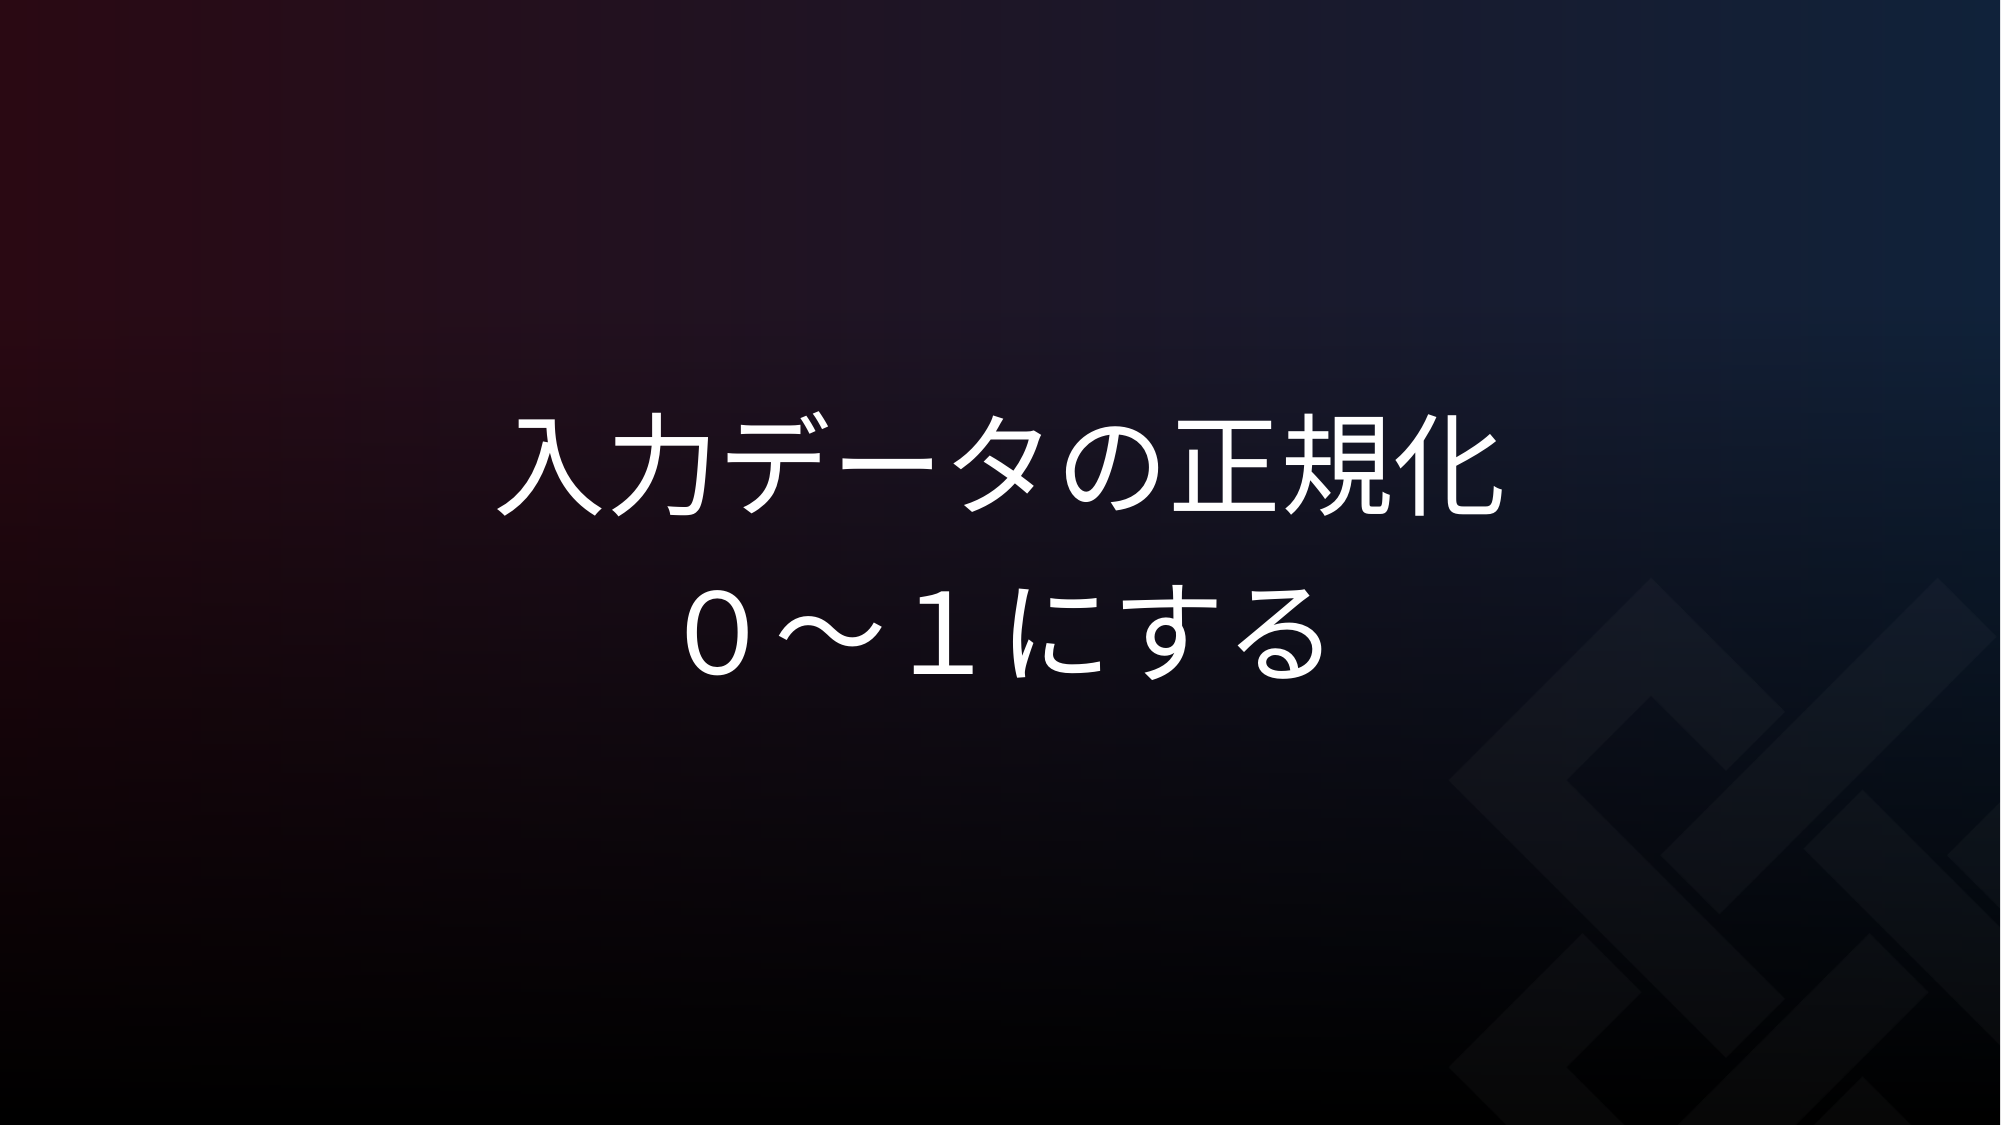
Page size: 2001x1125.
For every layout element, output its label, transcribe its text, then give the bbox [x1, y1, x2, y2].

picture [0, 0, 2001, 1125]
list 入力データの正規化 ０～１にする [137, 85, 1863, 1009]
